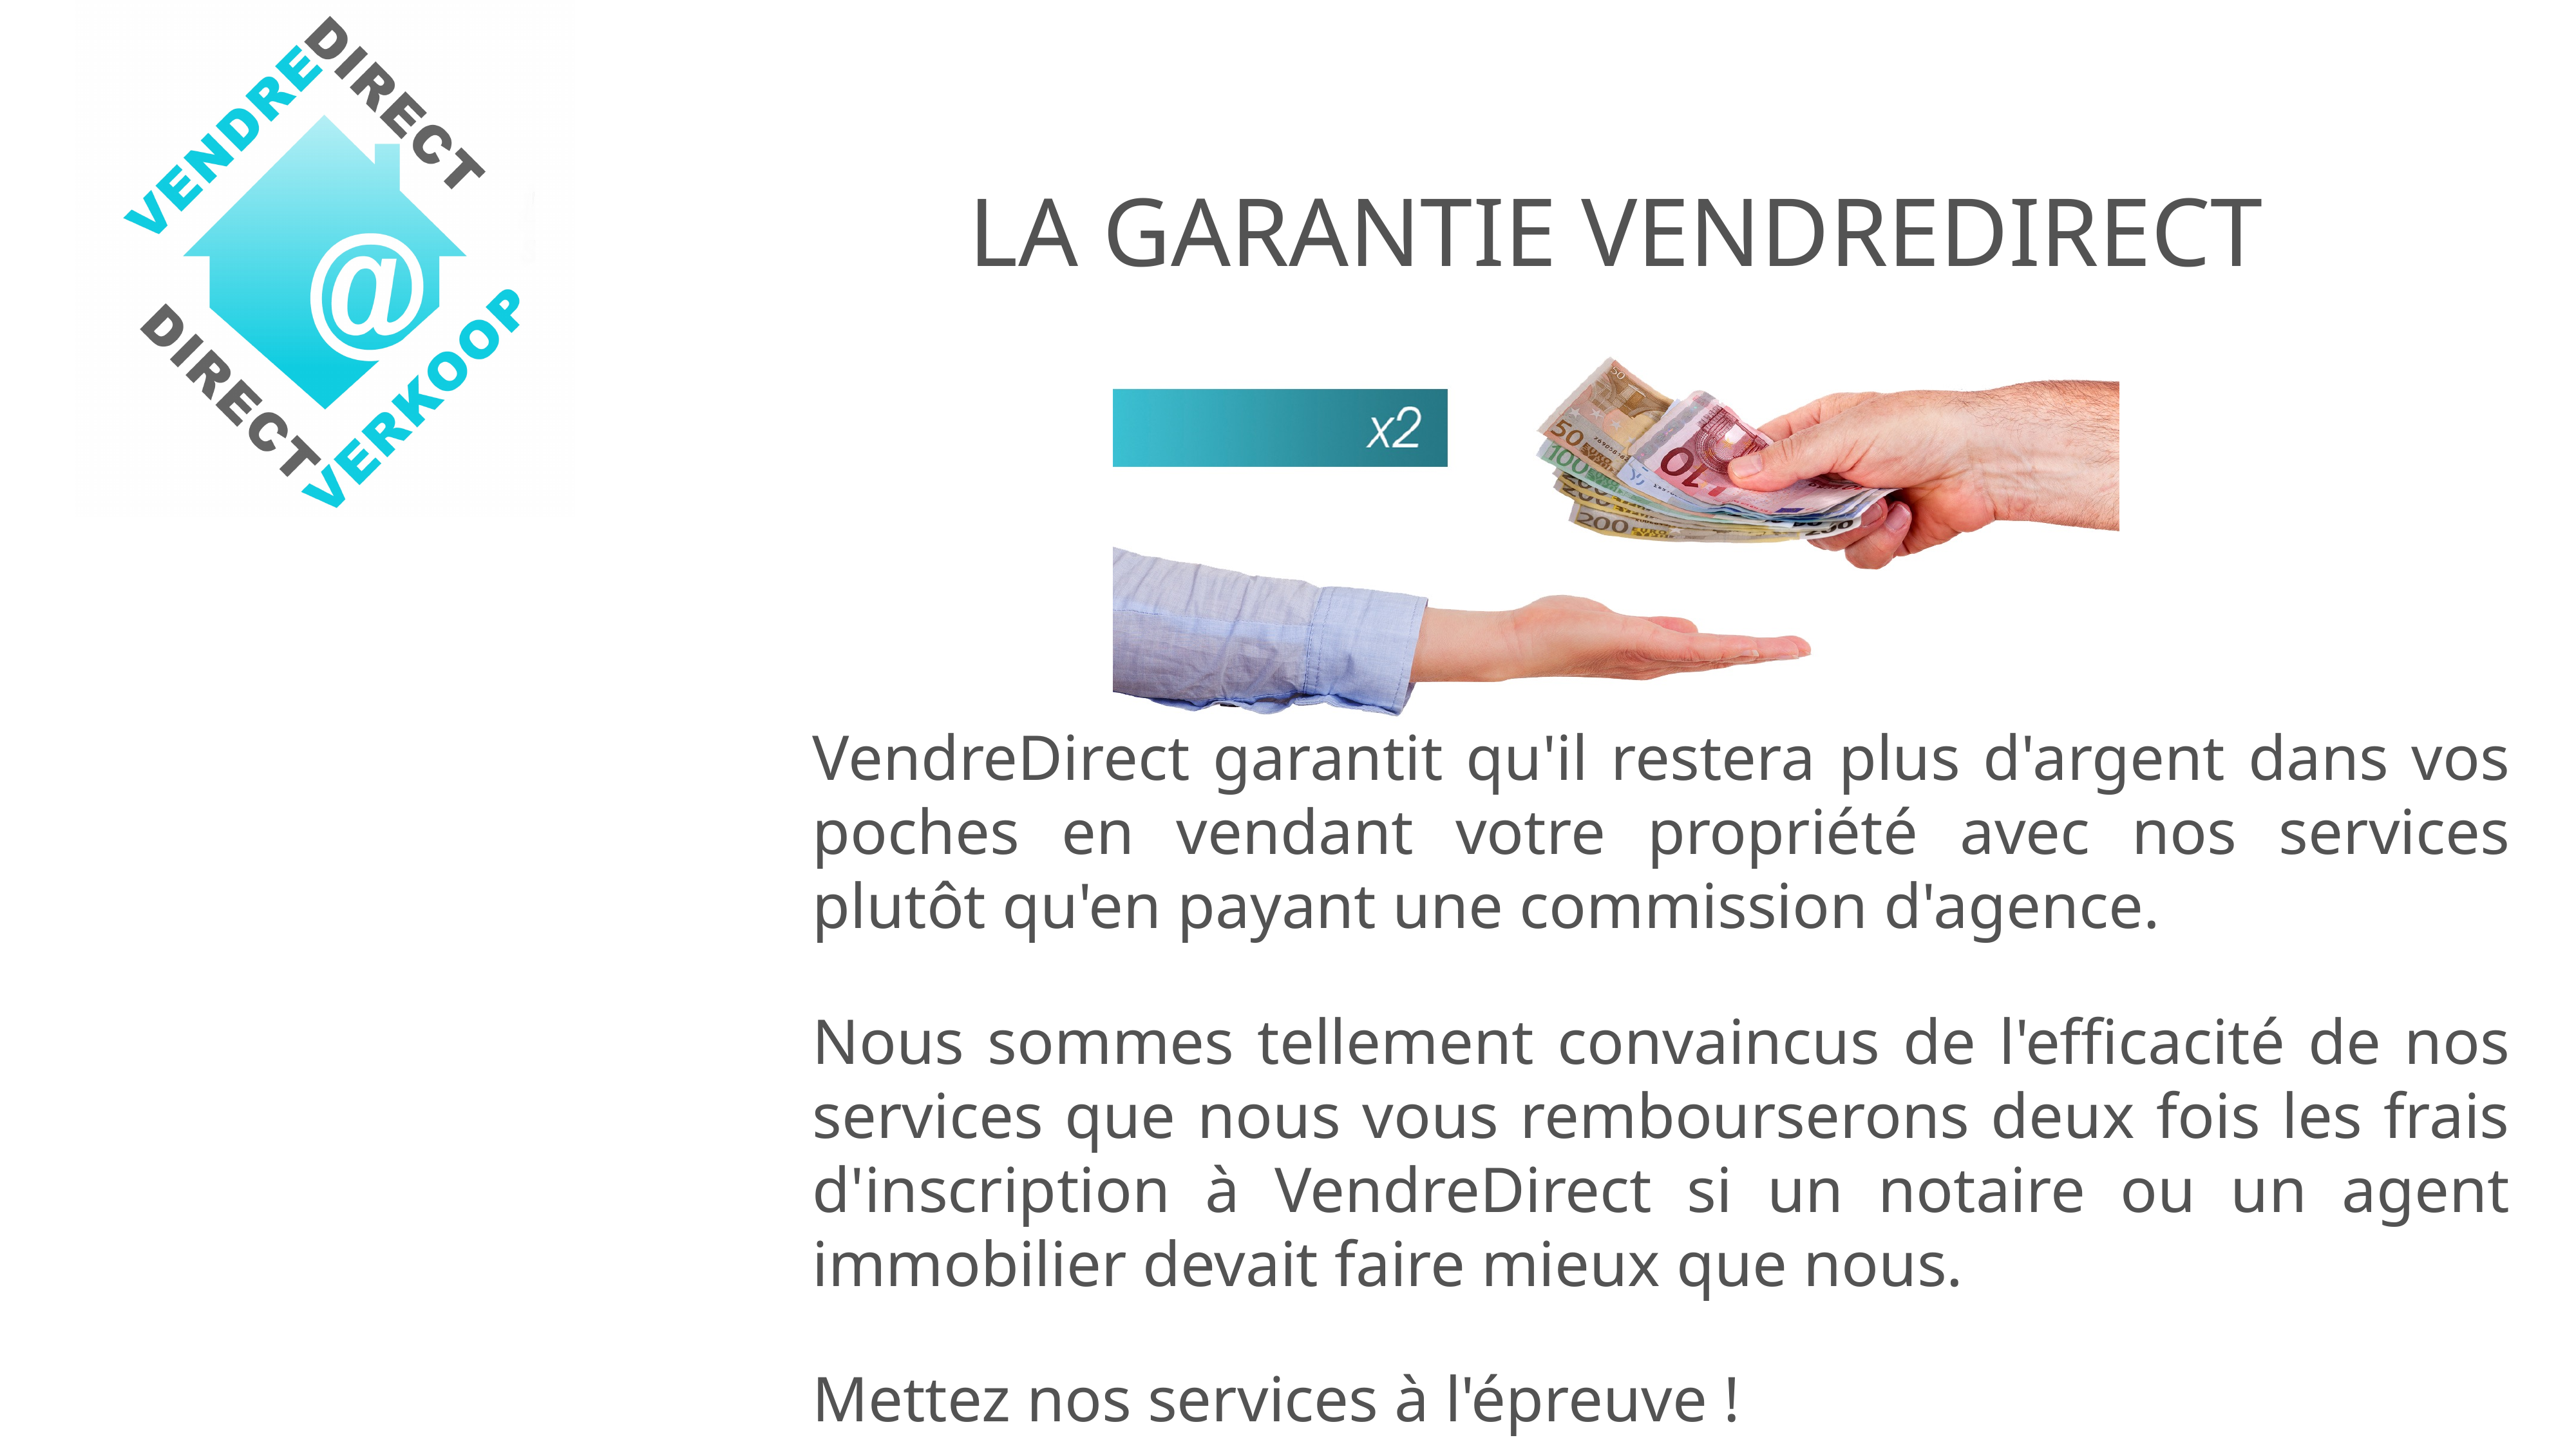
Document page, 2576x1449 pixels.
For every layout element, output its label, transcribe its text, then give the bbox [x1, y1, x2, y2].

picture [75, 0, 575, 517]
title La garantie Vendredirect [708, 47, 2524, 410]
list VendreDirect garantit qu'il restera plus d'argent dans vos poches en vendant votre propriété avec nos services plutôt qu'en payant une commission d'agence. Nous sommes tellement convaincus de l'efficacité de nos services que nous vous rembourserons deux fois les frais d'inscription à VendreDirect si un notaire ou un agent immobilier devait faire mieux que nous. Mettez nos services à l'épreuve ! [804, 562, 2519, 1449]
picture [1112, 189, 2119, 860]
